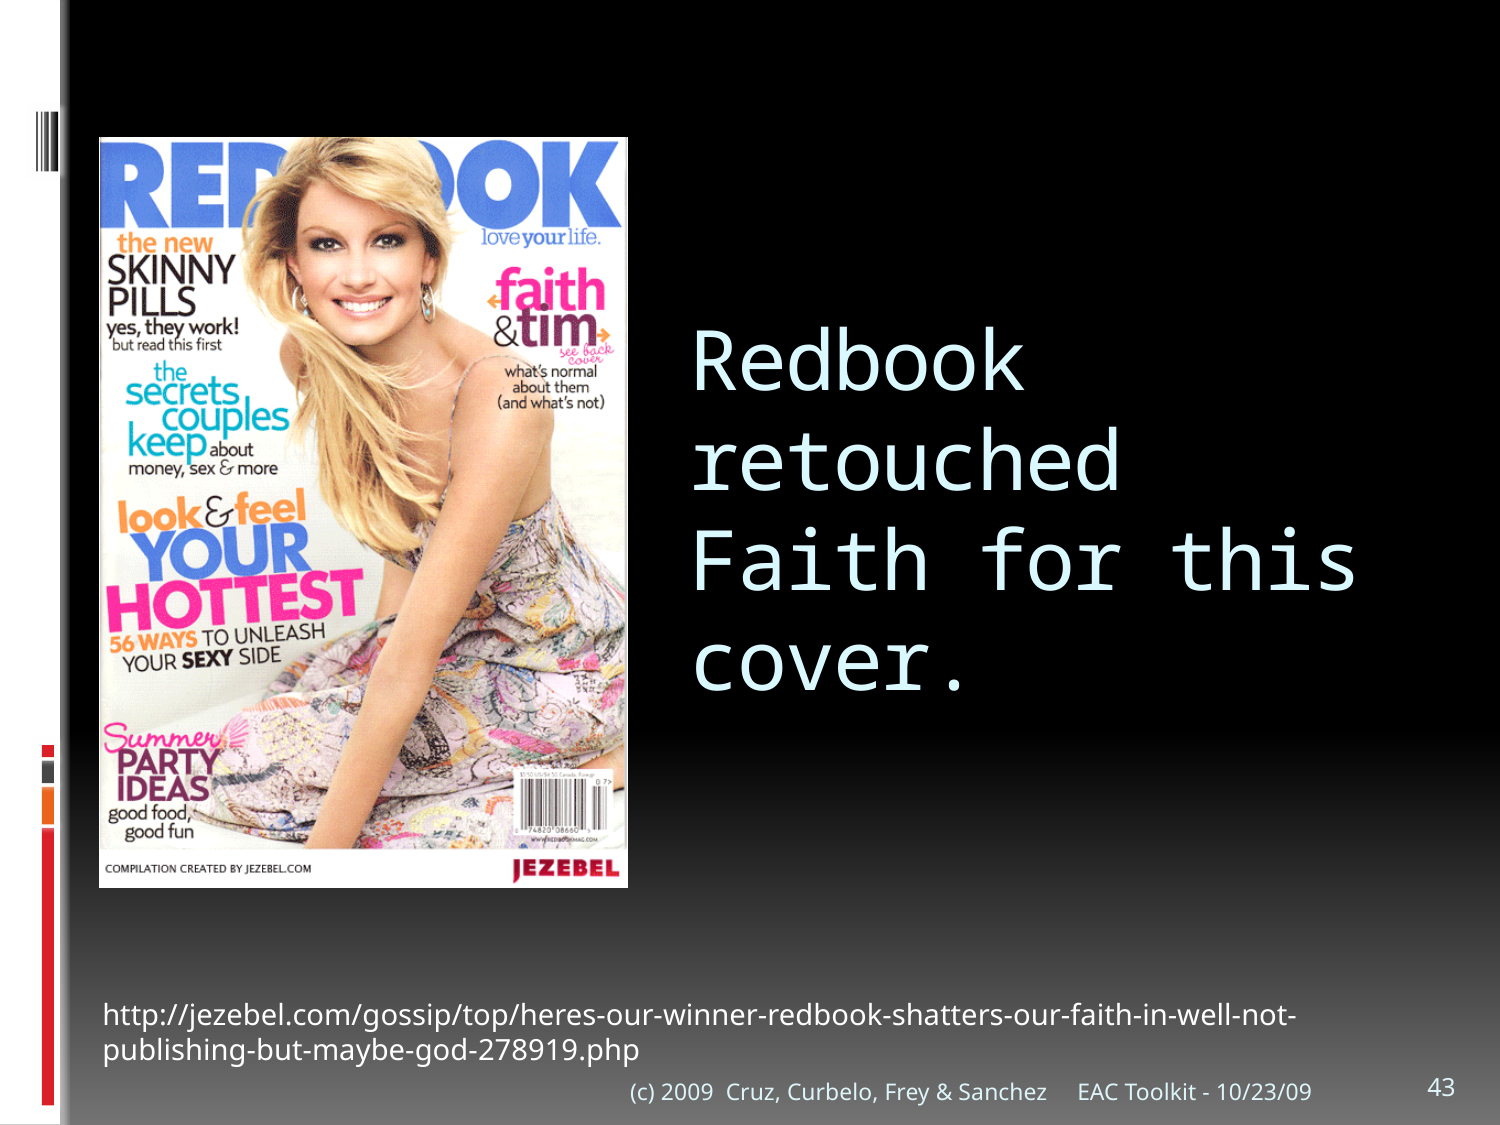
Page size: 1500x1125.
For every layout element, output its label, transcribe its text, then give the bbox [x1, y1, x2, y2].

slide_number 43 [1412, 1052, 1488, 1113]
text_box http://jezebel.com/gossip/top/heres-our-winner-redbook-shatters-our-faith-in-well-not-publishing-but-maybe-god-278919.php [87, 988, 1463, 1074]
title Redbook retouched Faith for this cover. [675, 299, 1388, 800]
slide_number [1063, 1052, 1412, 1113]
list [99, 136, 629, 888]
footer (c) 2009 Cruz, Curbelo, Frey & Sanchez [150, 1052, 1063, 1113]
